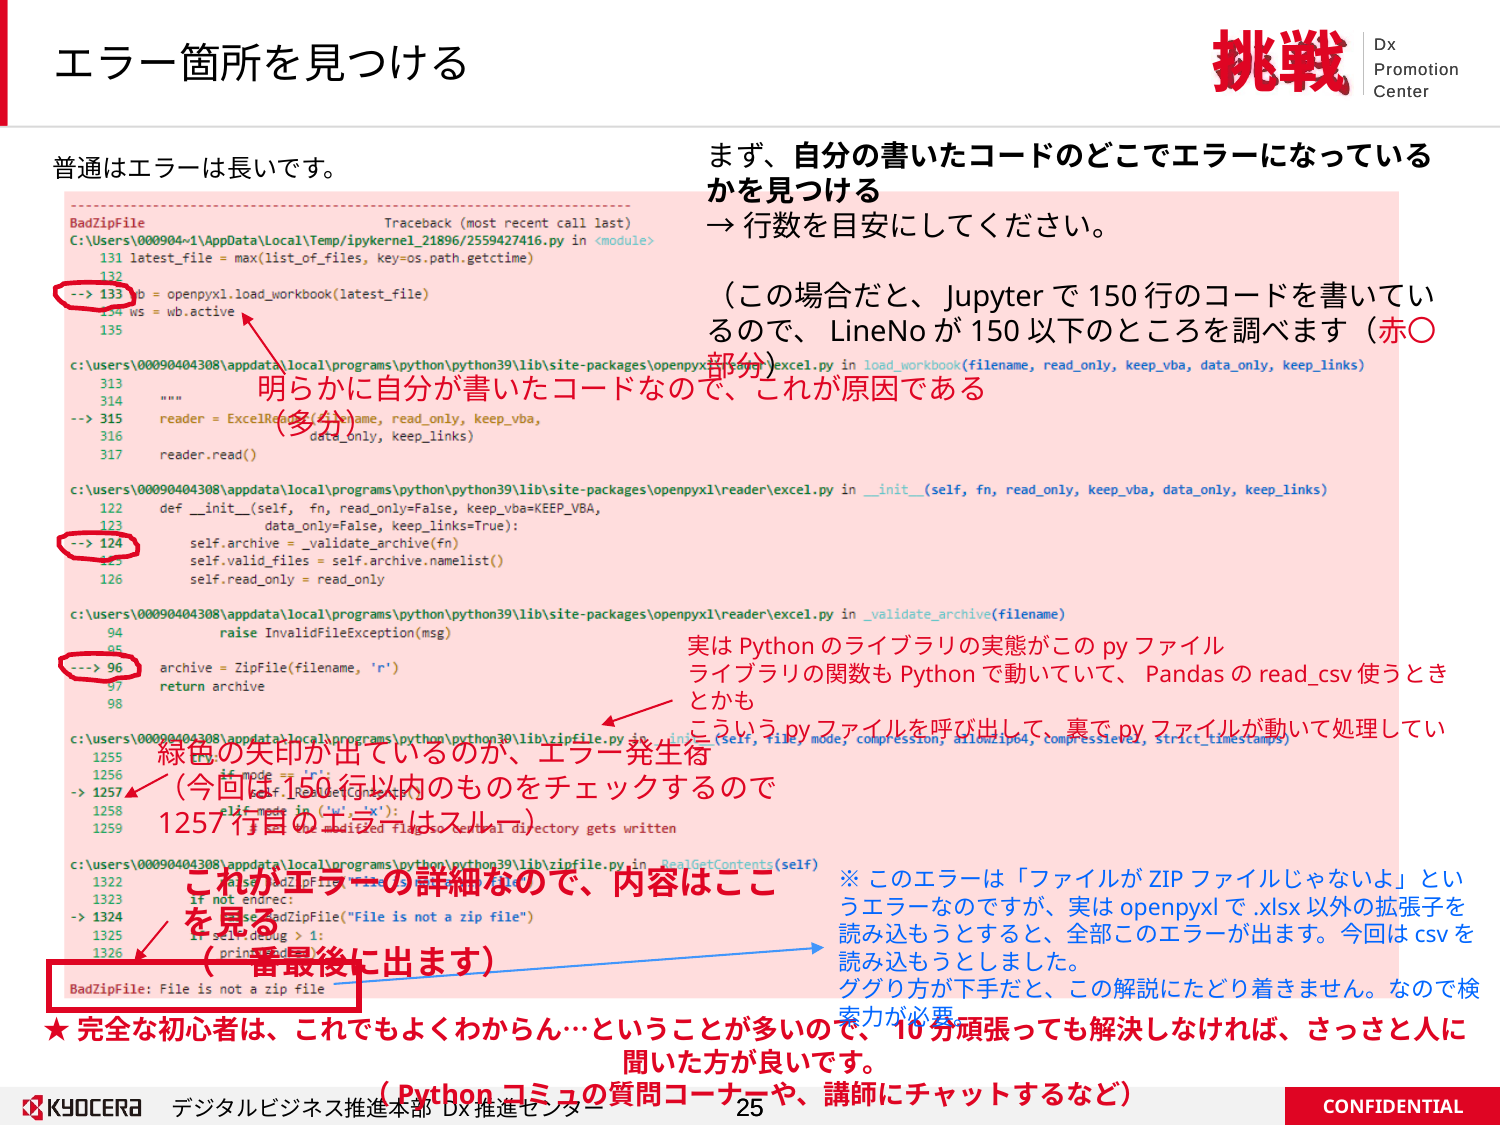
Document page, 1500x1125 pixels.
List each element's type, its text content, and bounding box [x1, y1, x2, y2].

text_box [134, 901, 168, 962]
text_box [601, 673, 673, 726]
text_box [48, 961, 360, 1011]
text_box ★完全な初心者は、これでもよくわからん…ということが多いので、10分頑張っても解決しなければ、さっさと人に聞いた方が良いです。 （Pythonコミュの質問コーナーや、講師にチャットするなど） [17, 1005, 1494, 1118]
text_box 普通はエラーは長いです。 [37, 130, 364, 190]
picture [1211, 30, 1354, 101]
title エラー箇所を見つける [38, 3, 1141, 121]
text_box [124, 774, 168, 798]
text_box ※このエラーは「ファイルがZIPファイルじゃないよ」というエラーなのですが、実はopenpyxlで.xlsx以外の拡張子を読み込もうとすると、全部このエラーが出ます。今回はcsvを読み込もうとしました。 ググり方が下手だと、この解説にたどり着きません。なので検索力が必要。 [824, 857, 1500, 1038]
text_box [333, 920, 825, 984]
text_box まず、自分の書いたコードのどこでエラーになっているかを見つける →行数を目安にしてください。 （この場合だと、Jupyterで150行のコードを書いているので、LineNoが150以下のところを調べます（赤〇部分） [692, 130, 1466, 390]
text_box 実はPythonのライブラリの実態がこのpyファイル ライブラリの関数もPythonで動いていて、Pandasのread_csv使うときとかも こういうpyファイルを呼び出して、裏でpyファイルが動いて処理している [1399, 624, 1466, 777]
picture [10, 1092, 153, 1125]
picture [55, 188, 1399, 1004]
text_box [241, 312, 286, 375]
